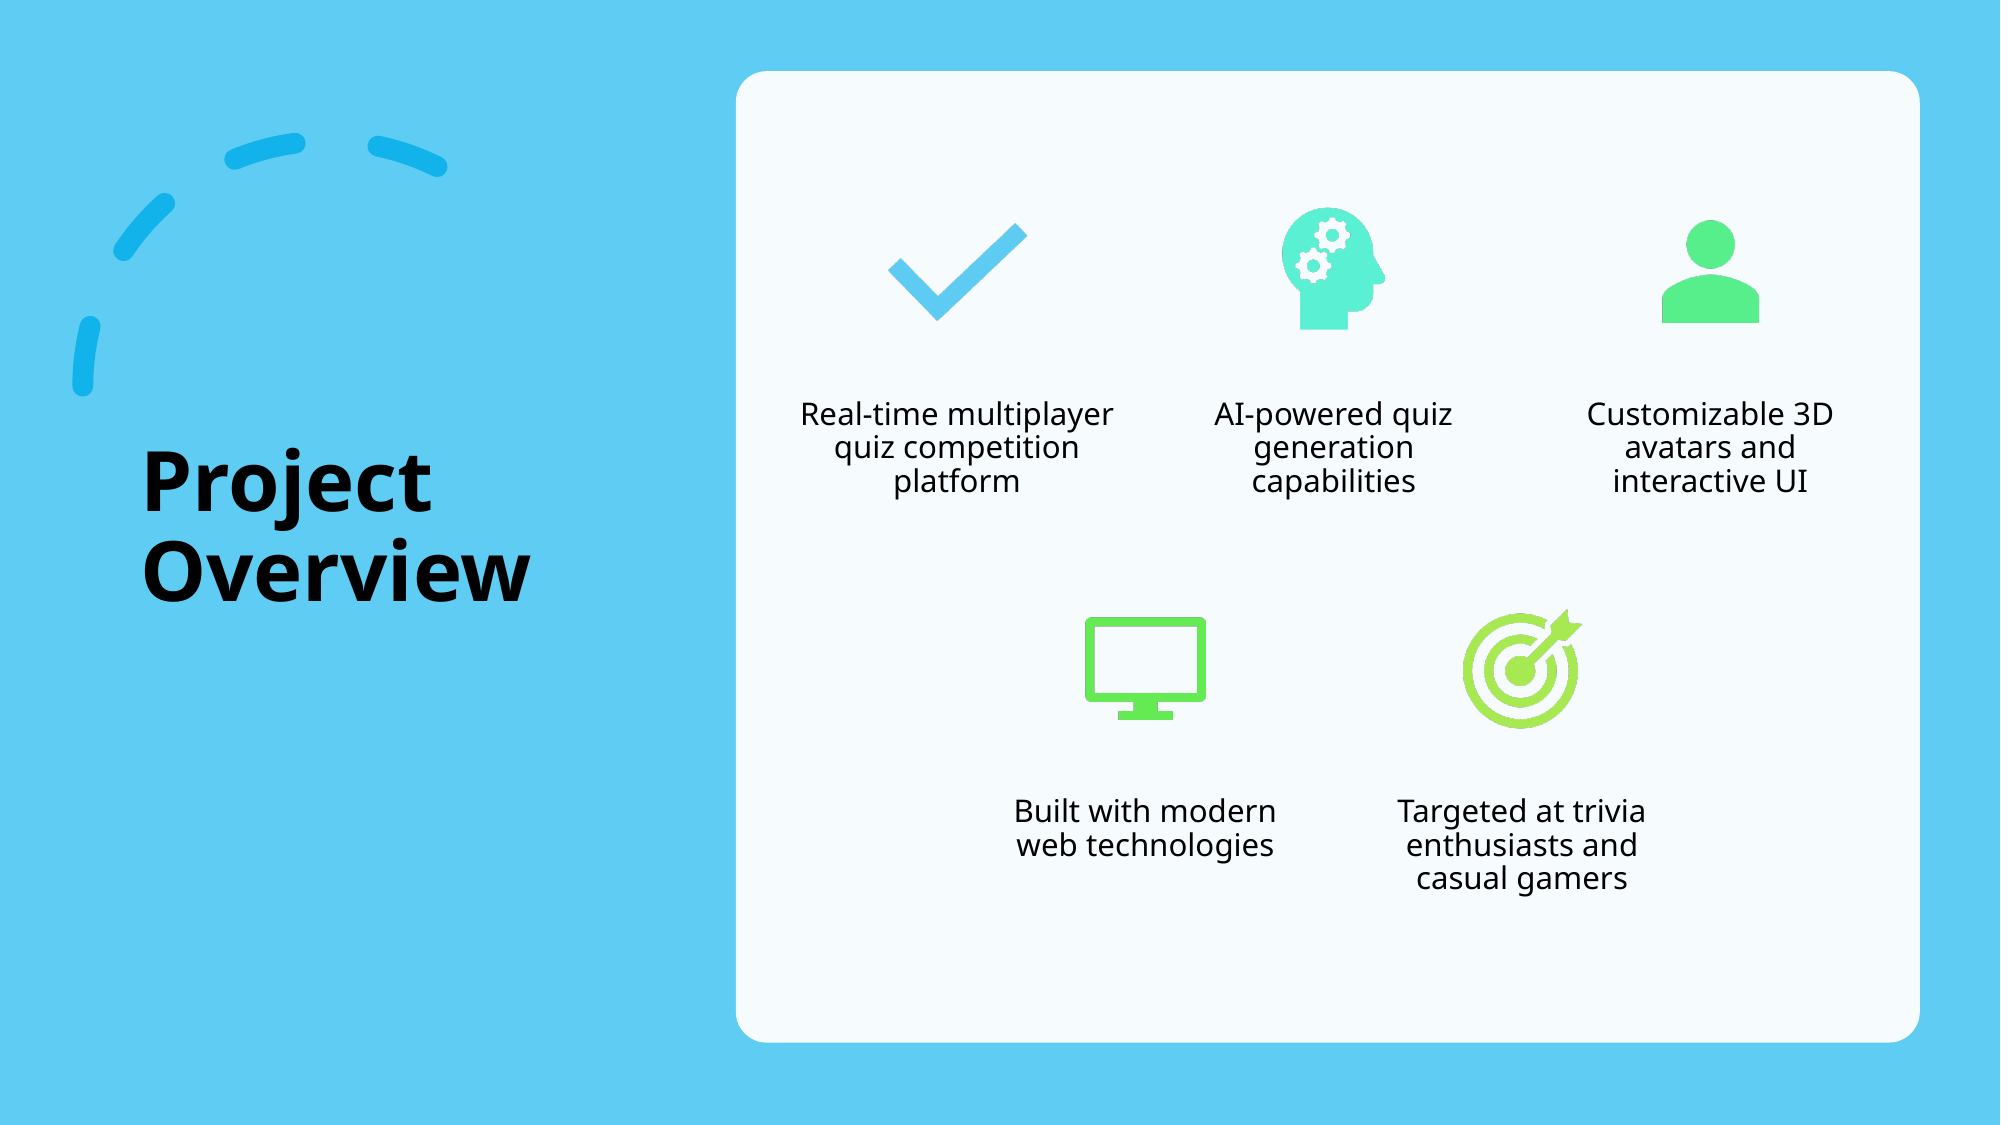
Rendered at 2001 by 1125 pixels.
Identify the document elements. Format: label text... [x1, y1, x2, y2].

text_box [0, 0, 2000, 1125]
text_box [734, 70, 1921, 1044]
title Project Overview [125, 292, 644, 766]
text_box [82, 140, 438, 387]
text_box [781, 99, 1887, 1013]
